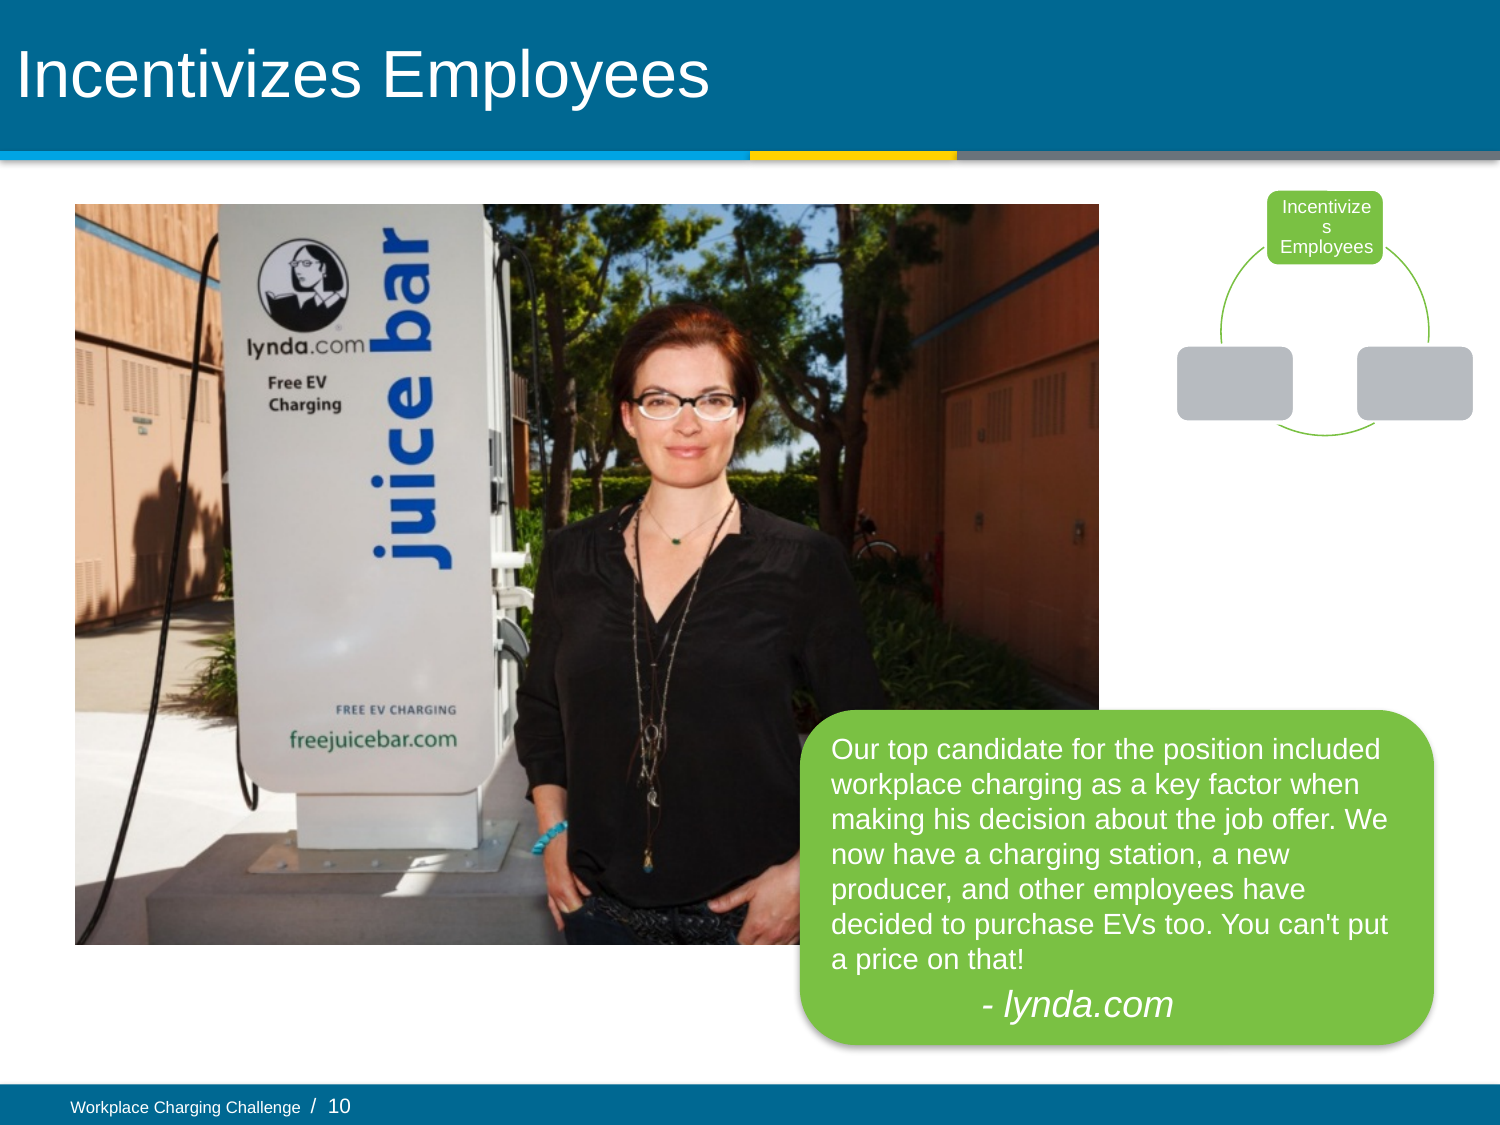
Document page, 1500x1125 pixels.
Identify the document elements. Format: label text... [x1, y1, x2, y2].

text_box Our top candidate for the position included workplace charging as a key factor when making his decision about the job offer. We now have a charging station, a new producer, and other employees have decided to purchase EVs too. You can't put a price on that! - lynda.com [799, 709, 1435, 1046]
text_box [1174, 187, 1476, 452]
text_box [37, 249, 800, 1025]
picture [74, 204, 1100, 945]
title Incentivizes Employees [0, 0, 1197, 163]
